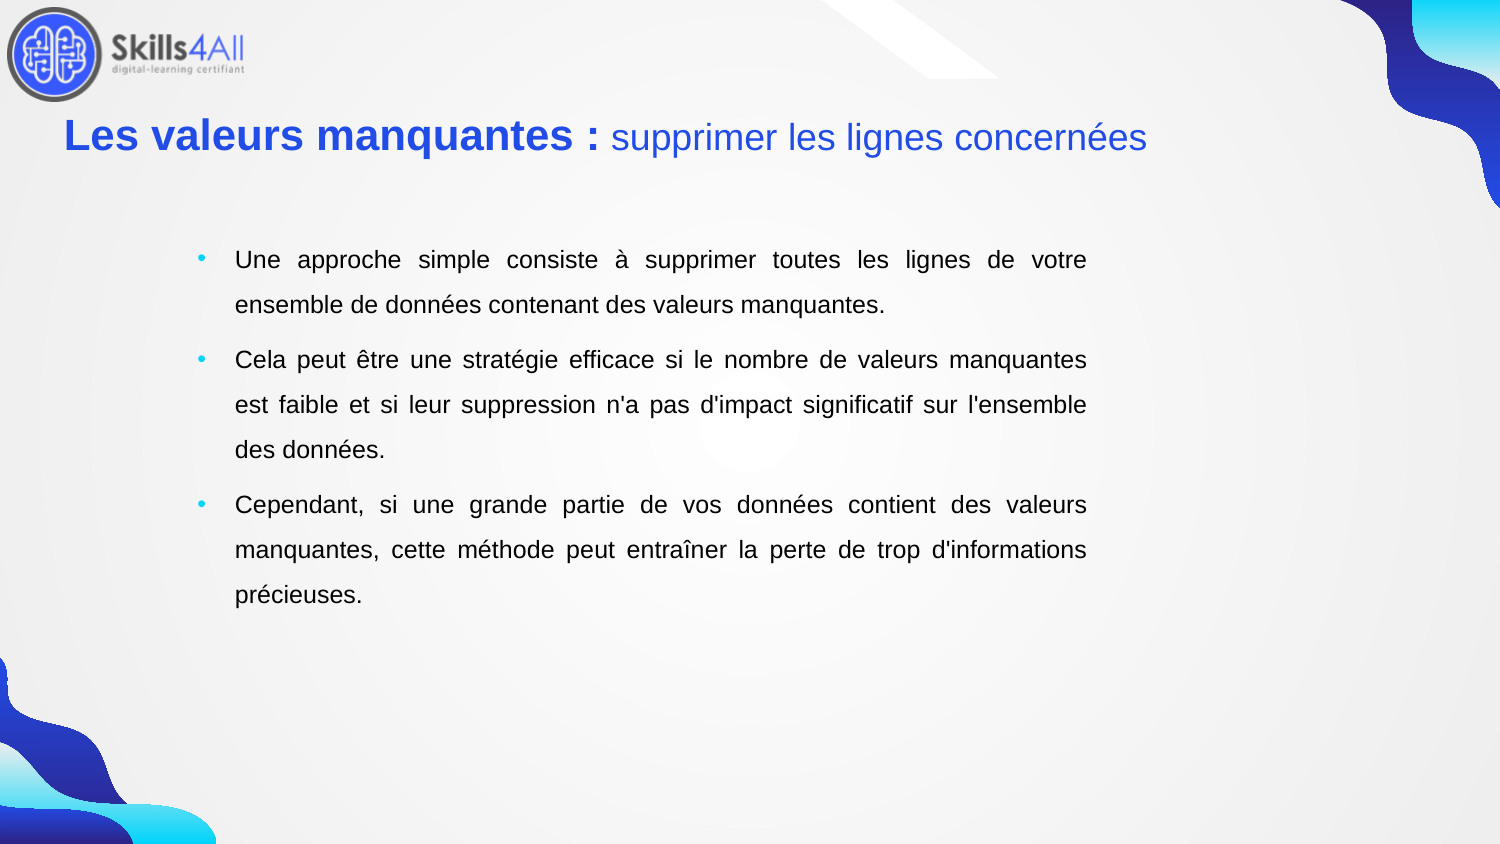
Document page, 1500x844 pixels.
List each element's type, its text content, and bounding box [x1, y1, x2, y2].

list Une approche simple consiste à supprimer toutes les lignes de votre ensemble de données contenant des valeurs manquantes. Cela peut être une stratégie efficace si le nombre de valeurs manquantes est faible et si leur suppression n'a pas d'impact significatif sur l'ensemble des données. Cependant, si une grande partie de vos données contient des valeurs manquantes, cette méthode peut entraîner la perte de trop d'informations précieuses. [122, 228, 1090, 796]
picture [7, 7, 244, 102]
title Les valeurs manquantes : supprimer les lignes concernées [63, 91, 1187, 160]
